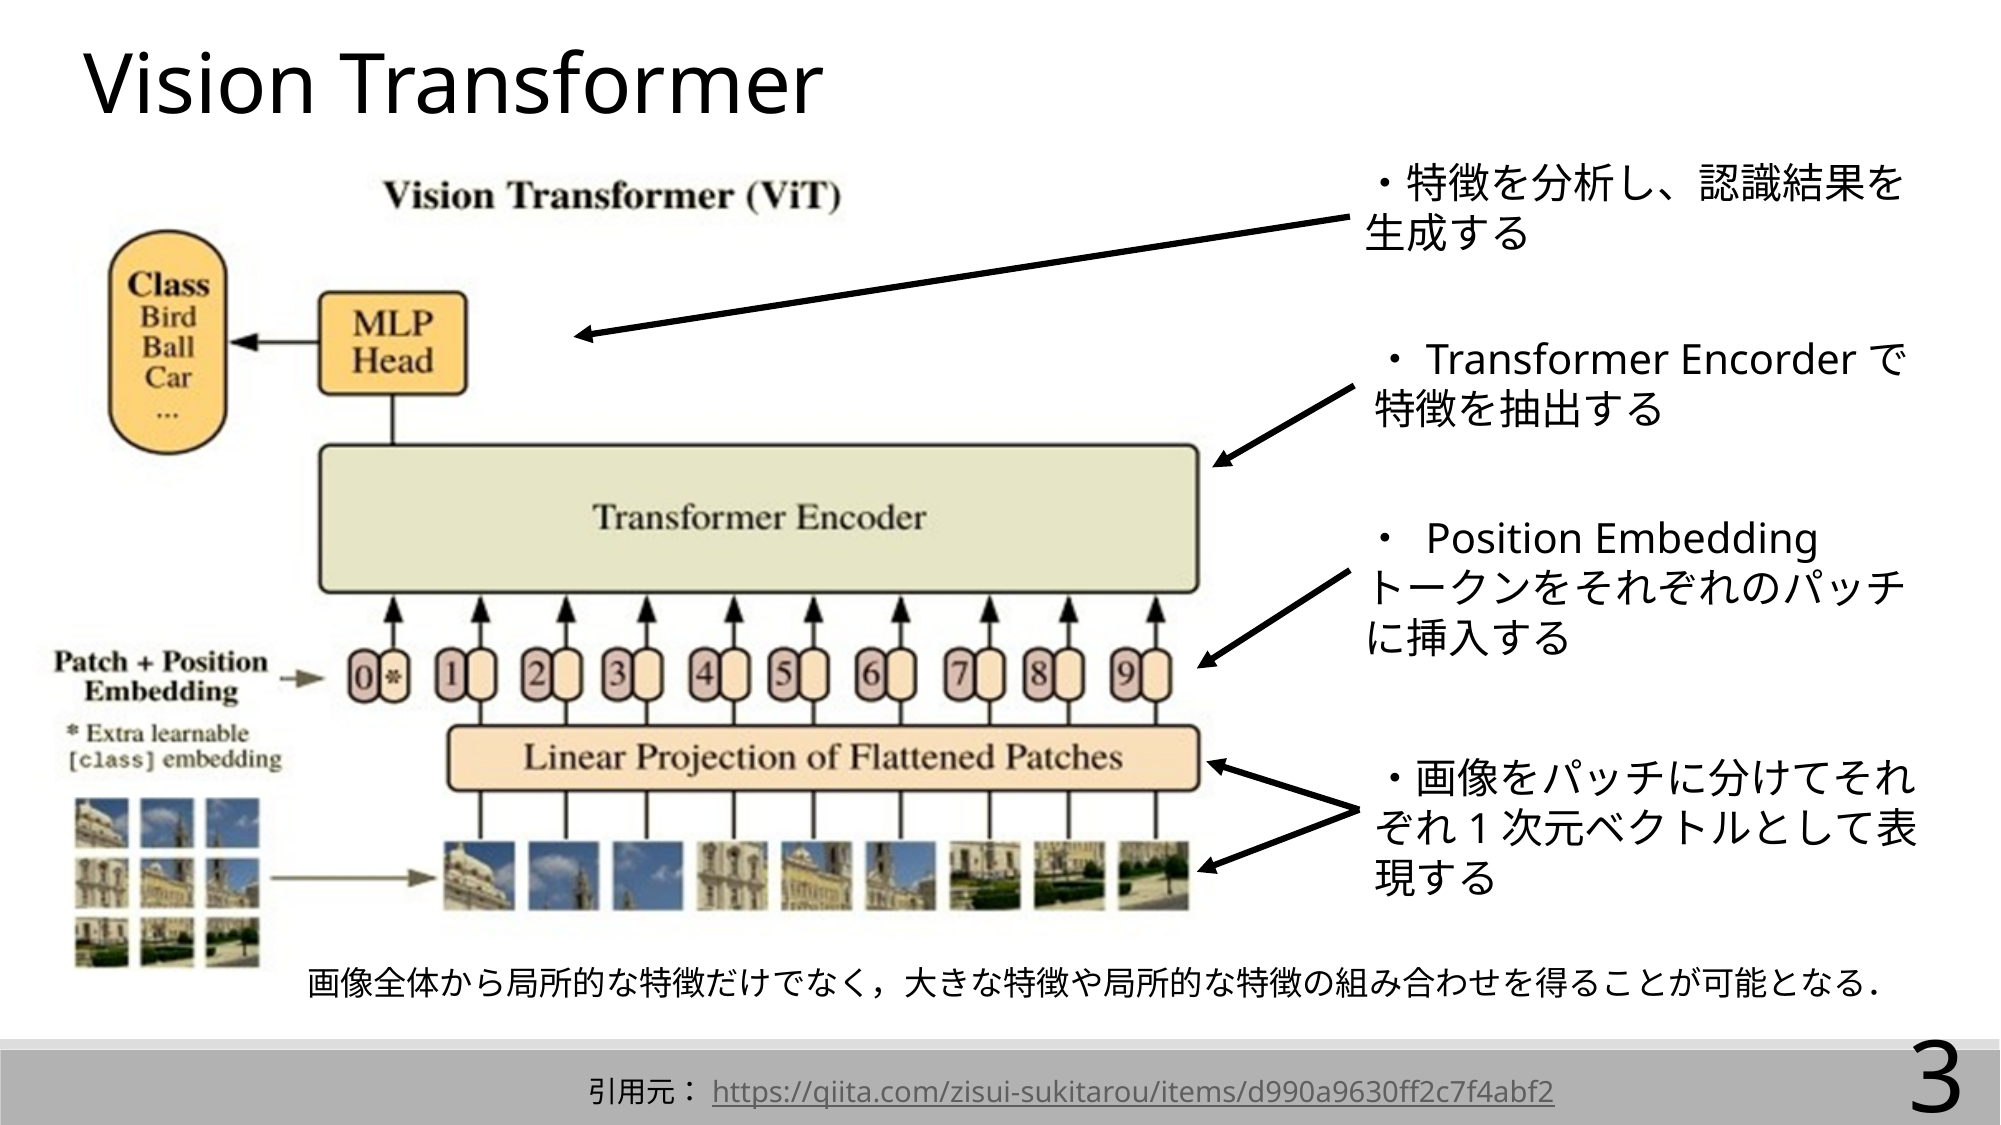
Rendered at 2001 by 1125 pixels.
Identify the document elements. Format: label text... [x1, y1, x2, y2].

text_box ・Transformer Encorderで特徴を抽出する [1359, 325, 1933, 441]
text_box ・特徴を分析し、認識結果を生成する [1349, 149, 1924, 264]
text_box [1196, 569, 1351, 670]
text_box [1211, 385, 1355, 468]
slide_number 2 [1765, 1050, 1981, 1111]
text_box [1205, 760, 1360, 806]
picture [0, 139, 1267, 1003]
text_box ・ Position Embedding トークンをそれぞれのパッチに挿入する [1349, 504, 1924, 670]
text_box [1196, 809, 1360, 873]
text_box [572, 216, 1351, 338]
text_box 画像全体から局所的な特徴だけでなく，大きな特徴や局所的な特徴の組み合わせを得ることが可能となる． [1268, 954, 2000, 1010]
text_box 引用元：https://qiita.com/zisui-sukitarou/items/d990a9630ff2c7f4abf2 [573, 1066, 1766, 1125]
text_box ・画像をパッチに分けてそれぞれ1次元ベクトルとして表現する [1359, 743, 1965, 909]
text_box Vision Transformer [68, 23, 1729, 138]
